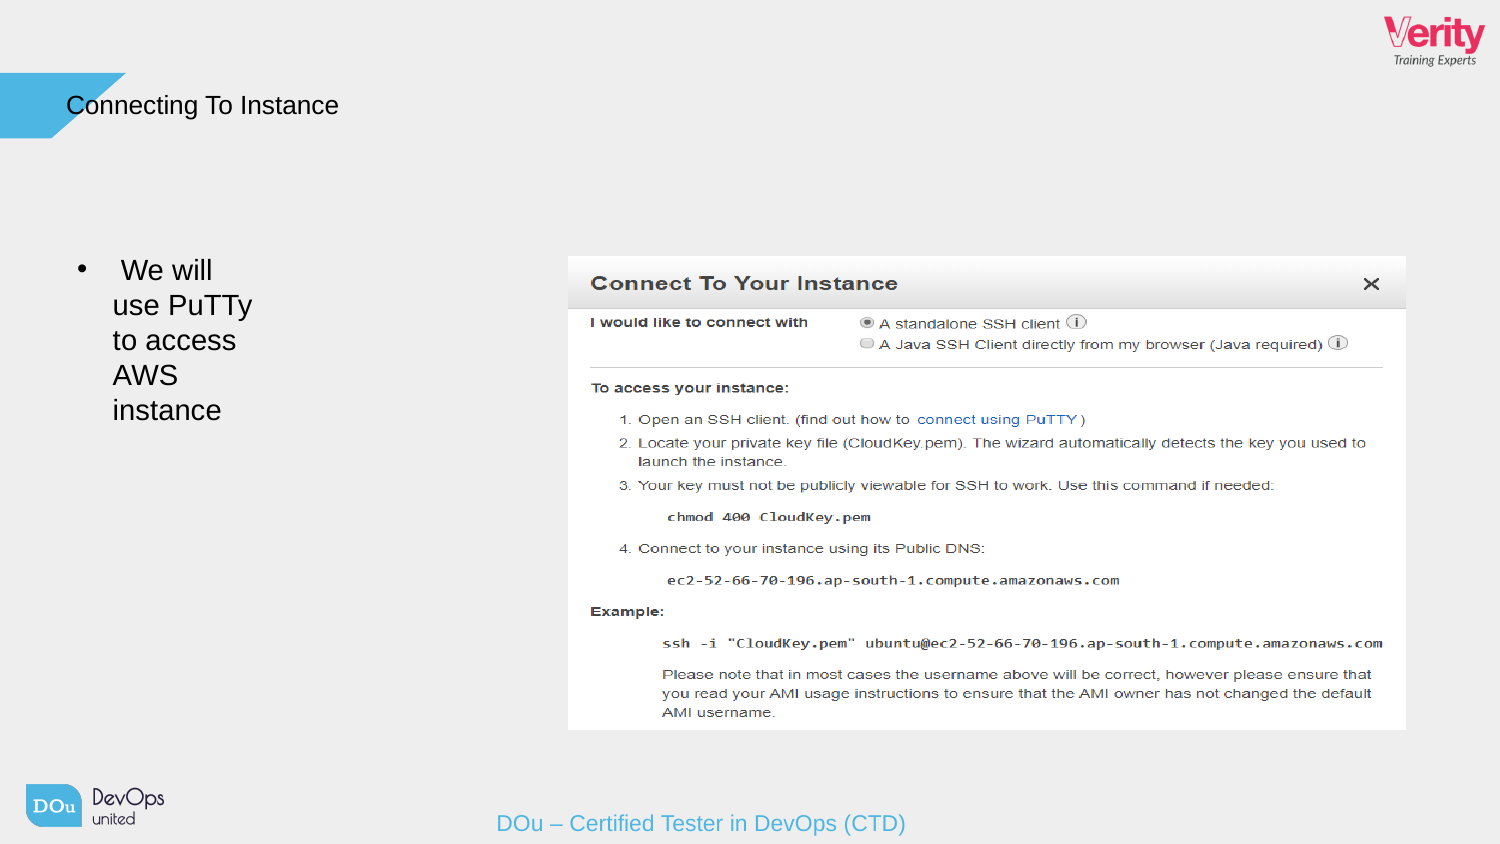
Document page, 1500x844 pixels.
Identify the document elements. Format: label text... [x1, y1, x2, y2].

title Connecting To Instance [51, 72, 1449, 167]
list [567, 256, 1406, 730]
text_box We will use PuTTy to access AWS instance [62, 243, 275, 434]
picture [1382, 0, 1487, 95]
picture [26, 784, 164, 827]
